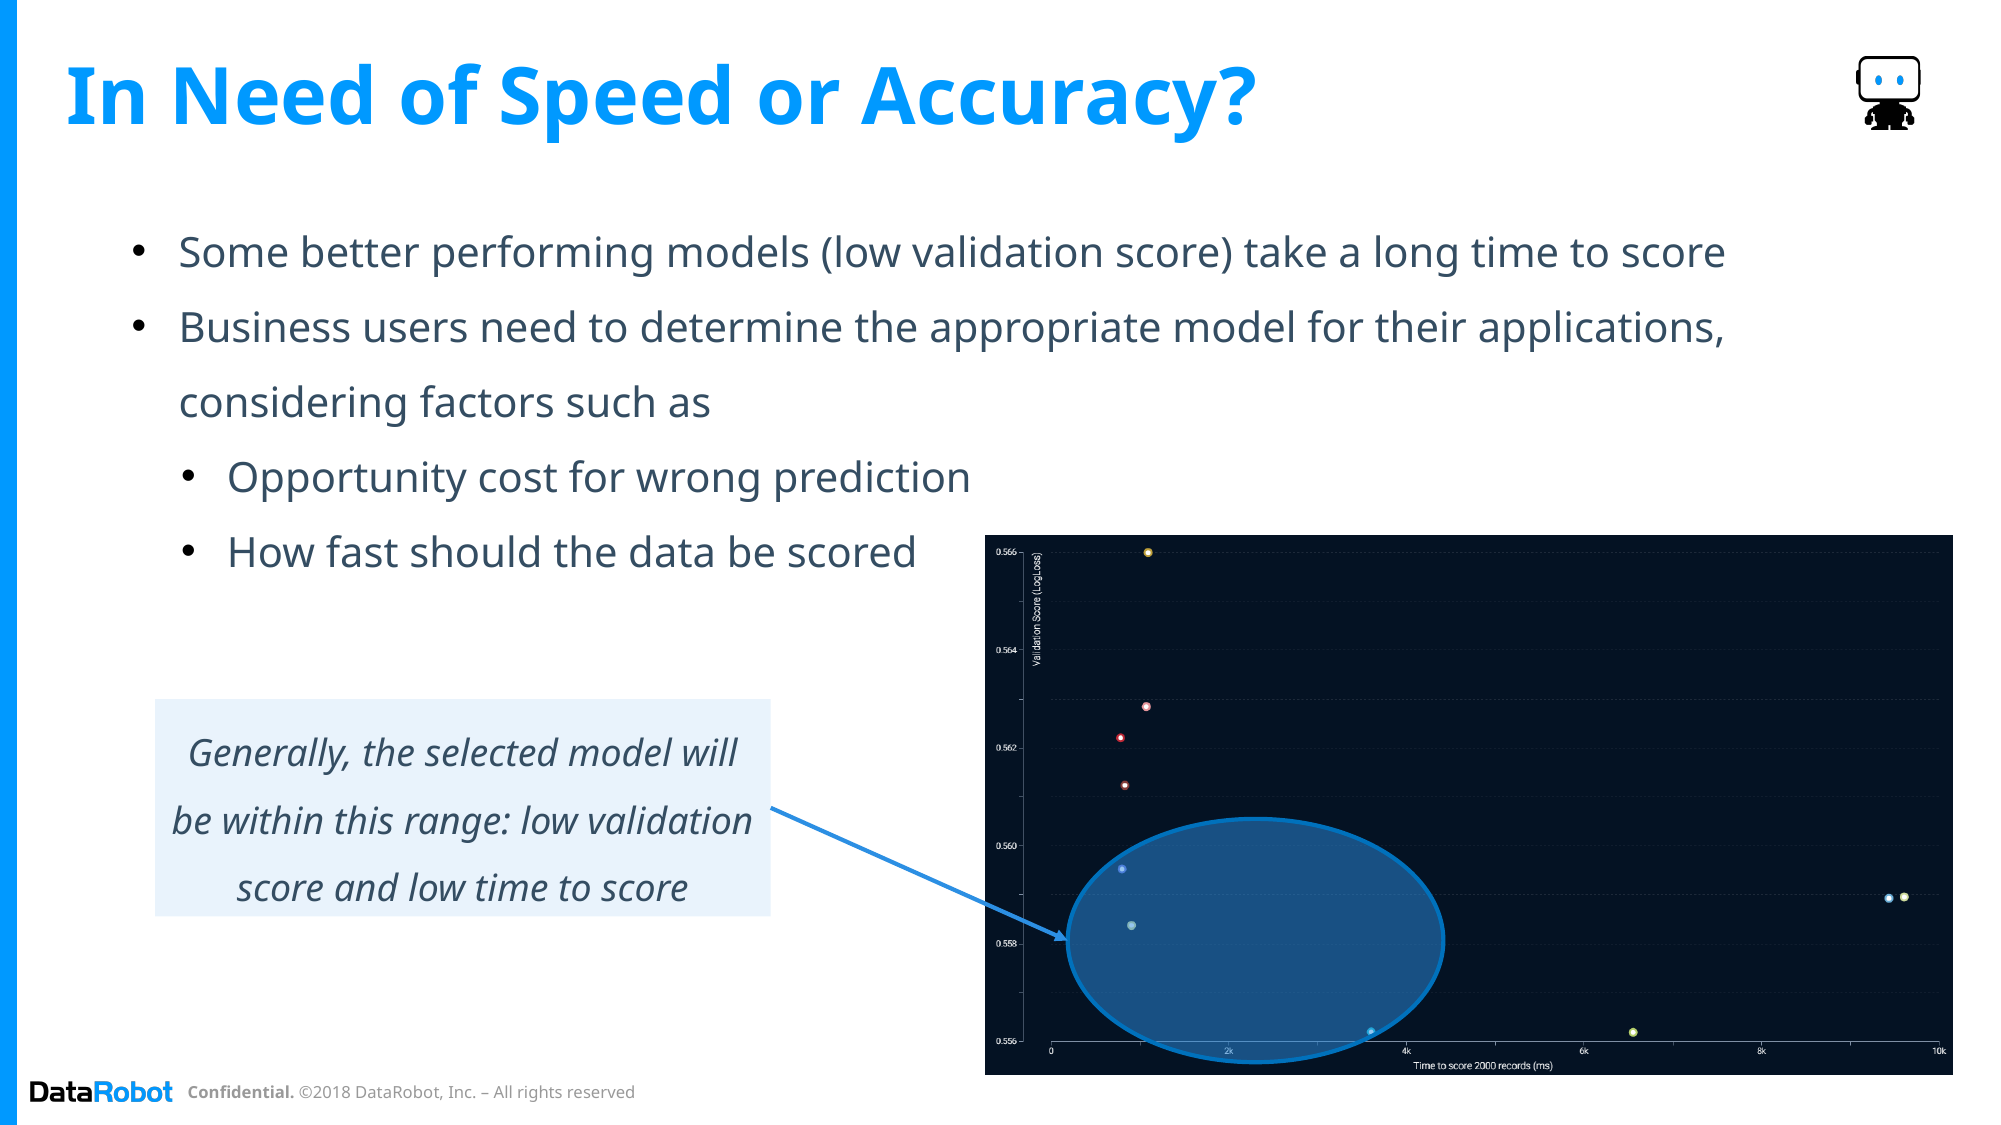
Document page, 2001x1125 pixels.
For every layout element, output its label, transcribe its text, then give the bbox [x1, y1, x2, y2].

text_box Generally, the selected model will be within this range: low validation score and low time to score [155, 699, 771, 917]
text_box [770, 804, 1068, 941]
text_box Some better performing models (low validation score) take a long time to score Business users need to determine the appropriate model for their applications, considering factors such as Opportunity cost for wrong prediction How fast should the data be scored [116, 192, 1889, 658]
picture [985, 535, 1953, 1075]
title In Need of Speed or Accuracy? [51, 48, 1699, 130]
picture [1856, 56, 1921, 130]
picture [28, 1081, 173, 1102]
